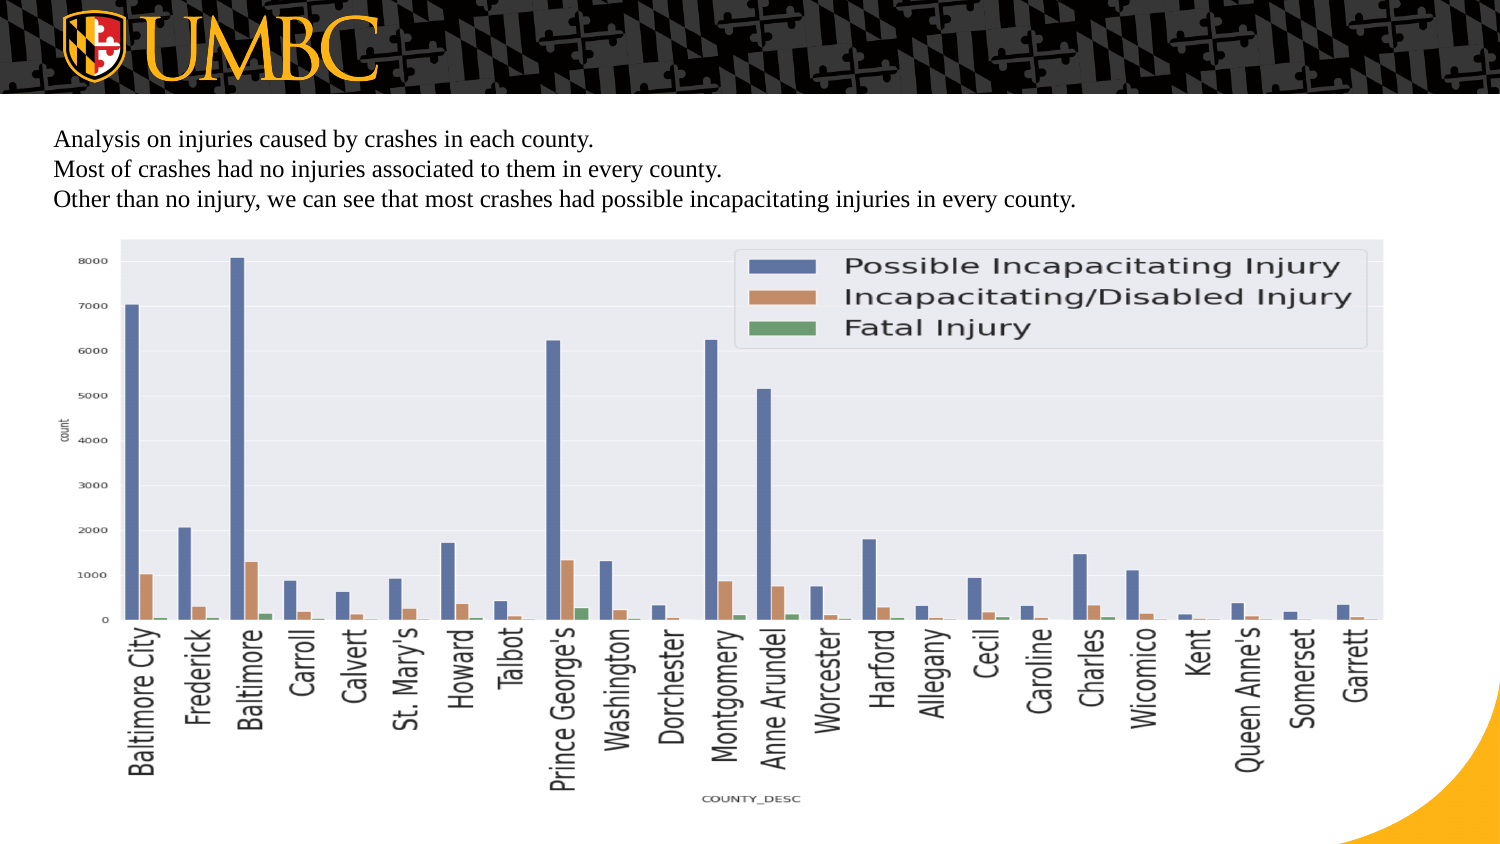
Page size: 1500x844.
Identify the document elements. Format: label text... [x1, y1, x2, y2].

text_box Analysis on injuries caused by crashes in each county. Most of crashes had no injuries associated to them in every county. Other than no injury, we can see that most crashes had possible incapacitating injuries in every county. [38, 107, 1462, 228]
picture [0, 0, 1500, 94]
picture [49, 234, 1500, 844]
